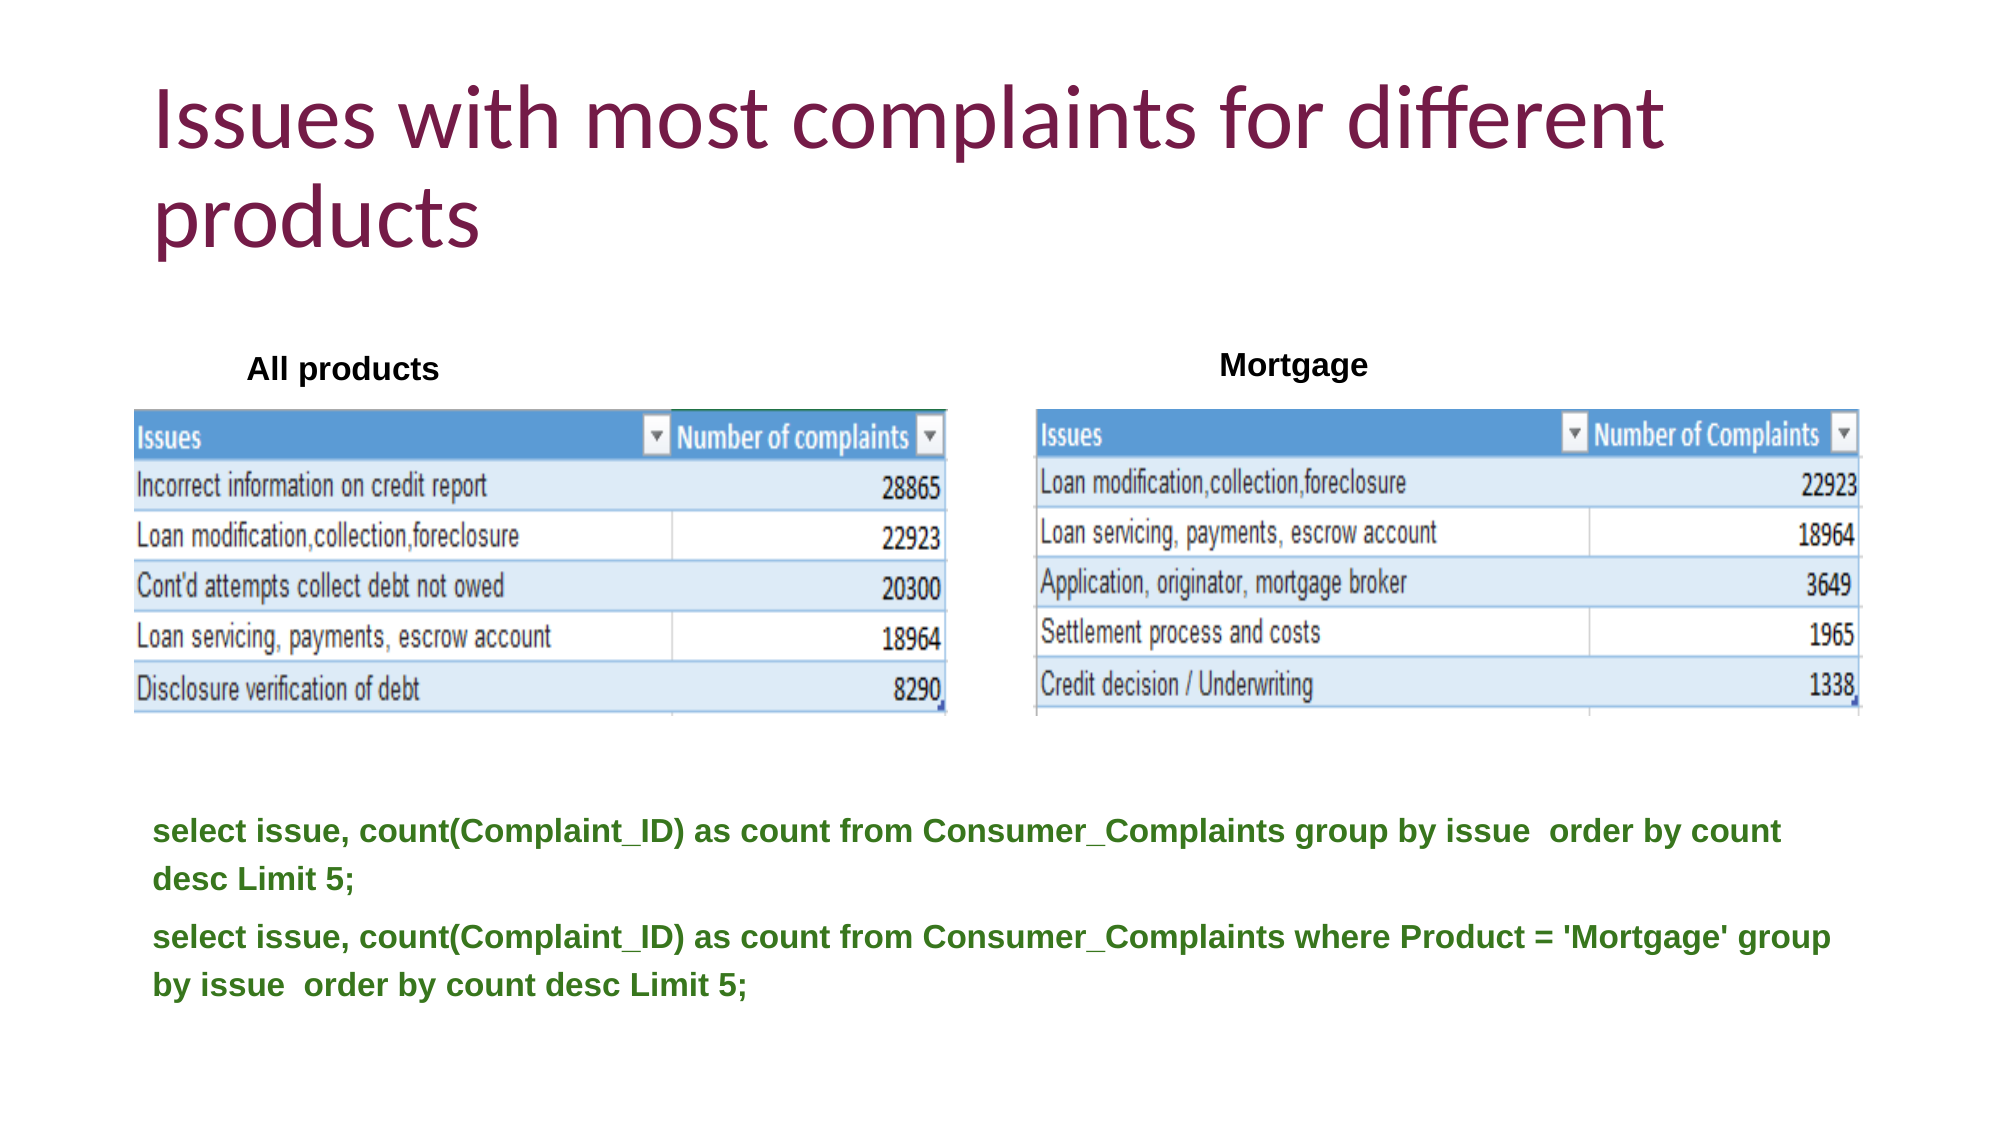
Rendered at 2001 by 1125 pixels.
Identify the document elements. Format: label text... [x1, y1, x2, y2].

text_box Mortgage [1204, 327, 1719, 382]
title Issues with most complaints for different products [137, 59, 1863, 278]
list select issue, count(Complaint_ID) as count from Consumer_Complaints group by issue order by count desc Limit 5; select issue, count(Complaint_ID) as count from Consumer_Complaints where Product = 'Mortgage' group by issue order by count desc Limit 5; [137, 785, 1863, 1014]
text_box All products [231, 332, 623, 389]
picture [1033, 409, 1863, 716]
picture [133, 409, 948, 716]
